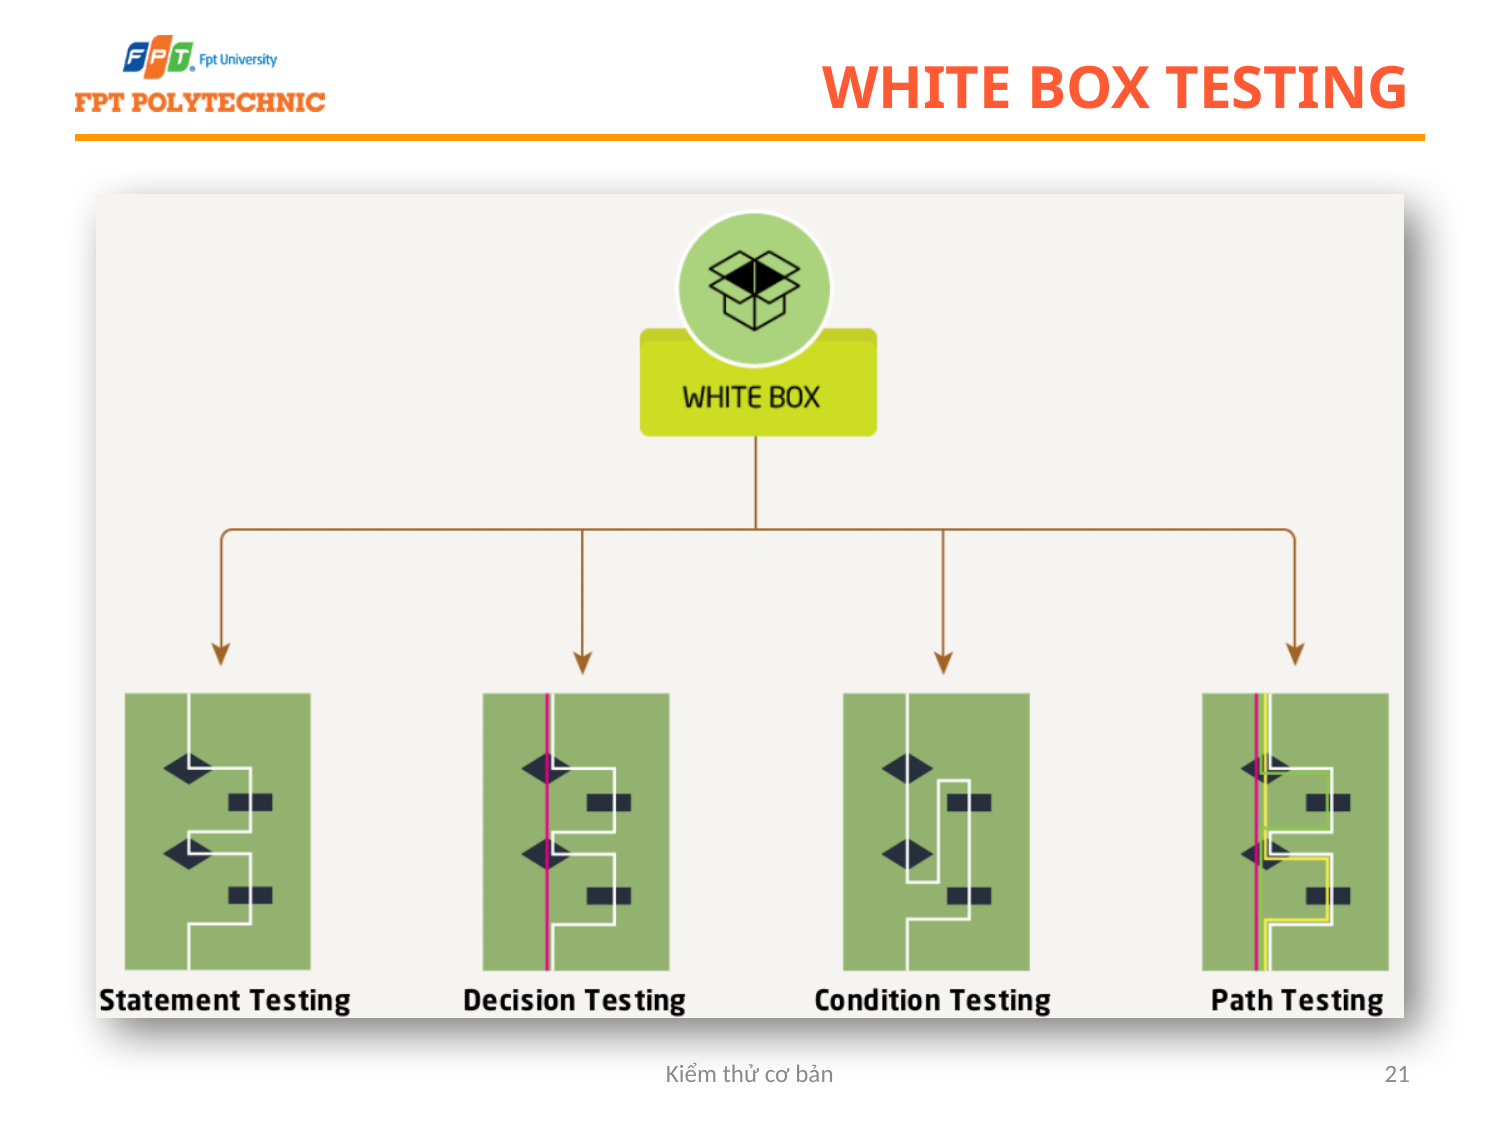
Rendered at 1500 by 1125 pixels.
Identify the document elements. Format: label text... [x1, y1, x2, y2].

footer Kiểm thử cơ bản [512, 1042, 988, 1103]
slide_number 21 [1074, 1042, 1425, 1103]
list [95, 194, 1404, 1018]
picture [75, 35, 325, 112]
title White Box testing [337, 45, 1425, 125]
